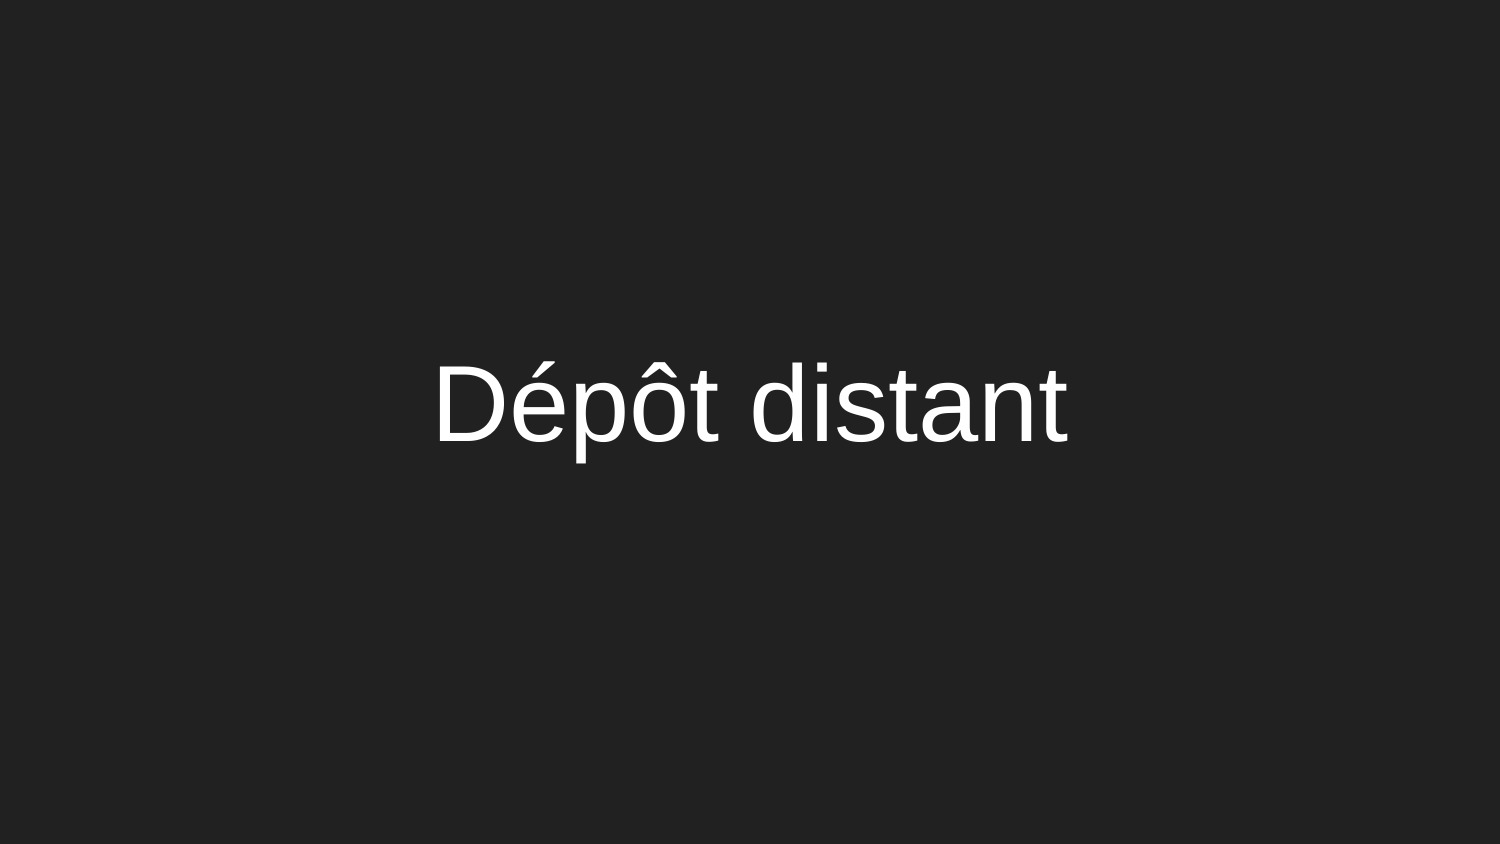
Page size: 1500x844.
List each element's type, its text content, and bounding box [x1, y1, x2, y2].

text_box Dépôt distant [51, 140, 1449, 478]
